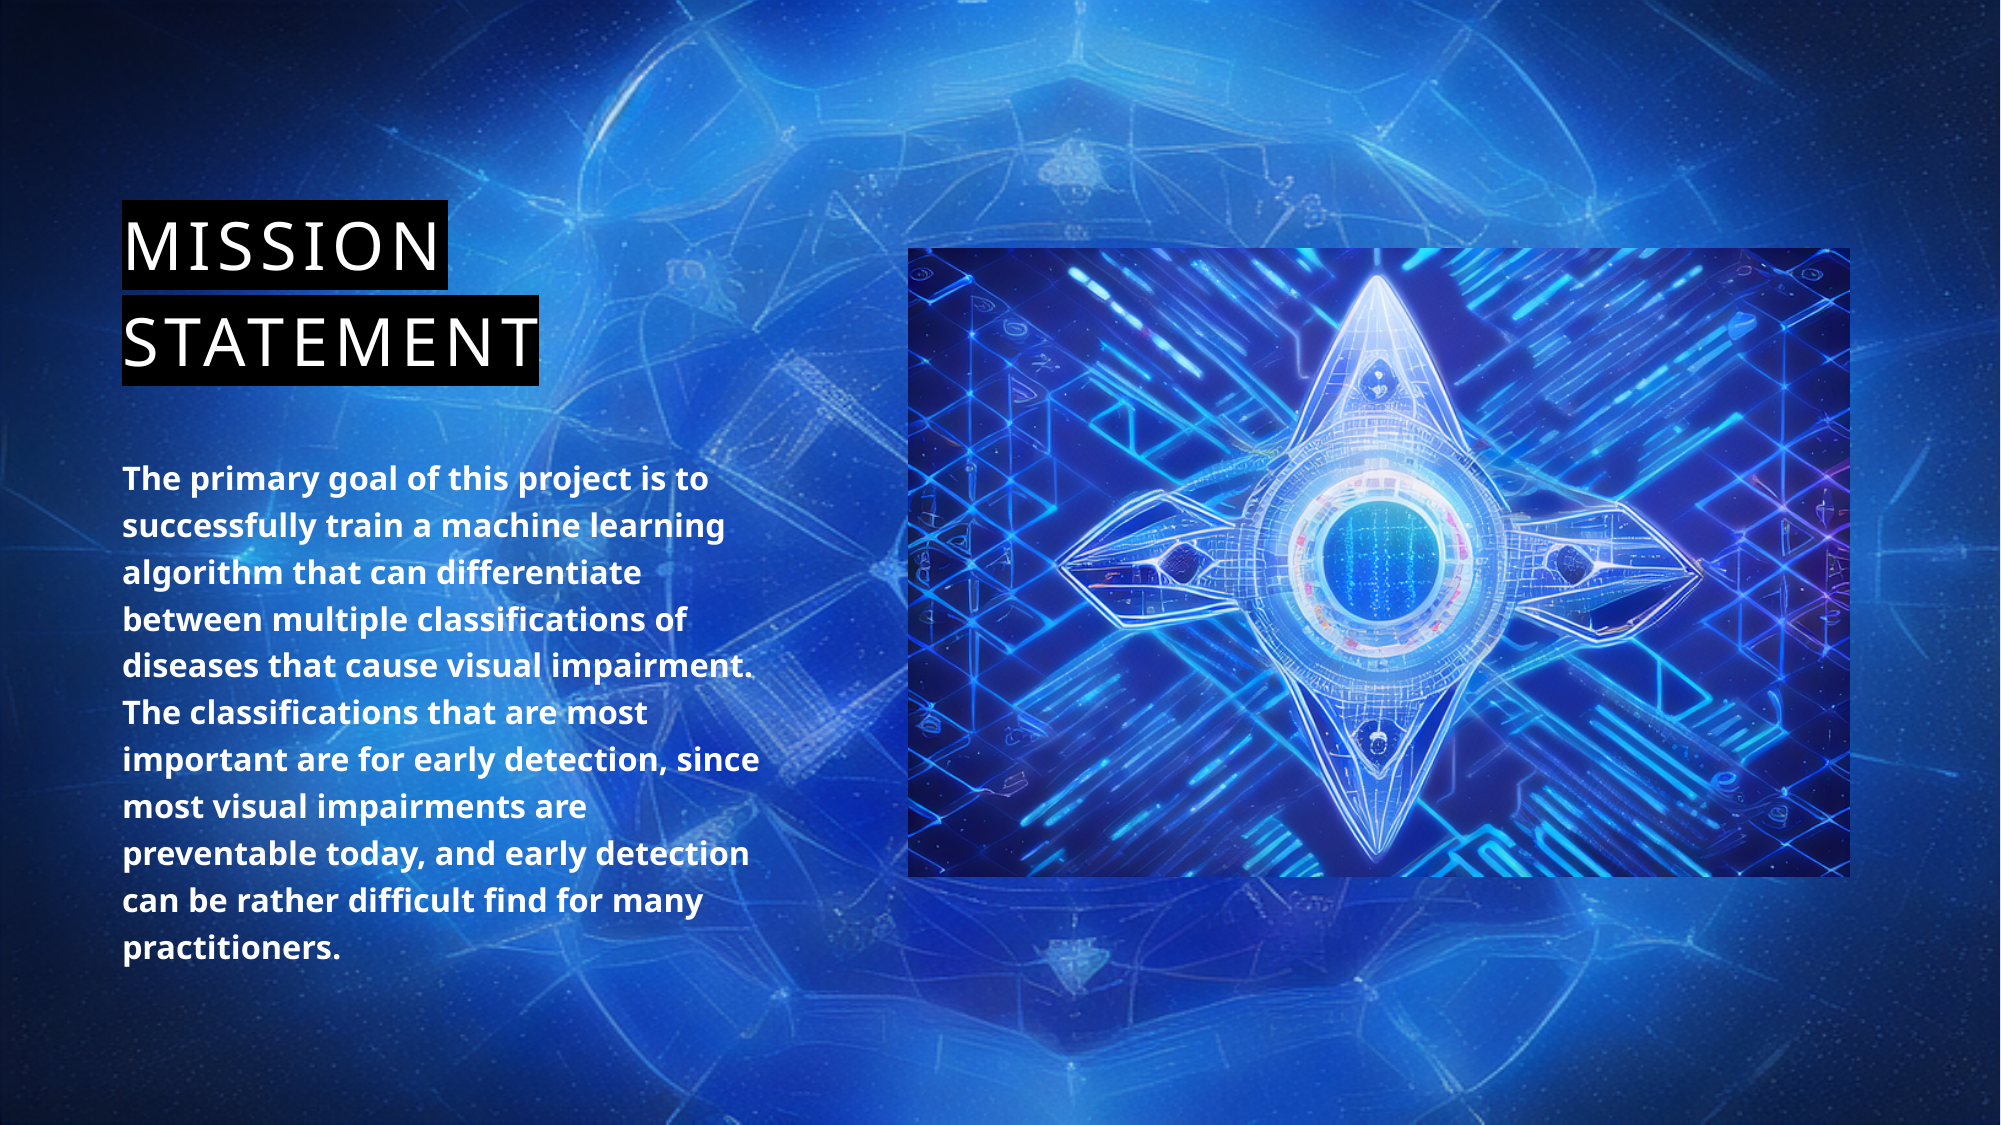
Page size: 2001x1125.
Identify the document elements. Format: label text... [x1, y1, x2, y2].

list The primary goal of this project is to successfully train a machine learning algorithm that can differentiate between multiple classifications of diseases that cause visual impairment. The classifications that are most important are for early detection, since most visual impairments are preventable today, and early detection can be rather difficult find for many practitioners. [107, 442, 783, 975]
title Mission Statement [107, 106, 783, 388]
picture [0, 0, 2001, 1125]
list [908, 248, 1850, 877]
